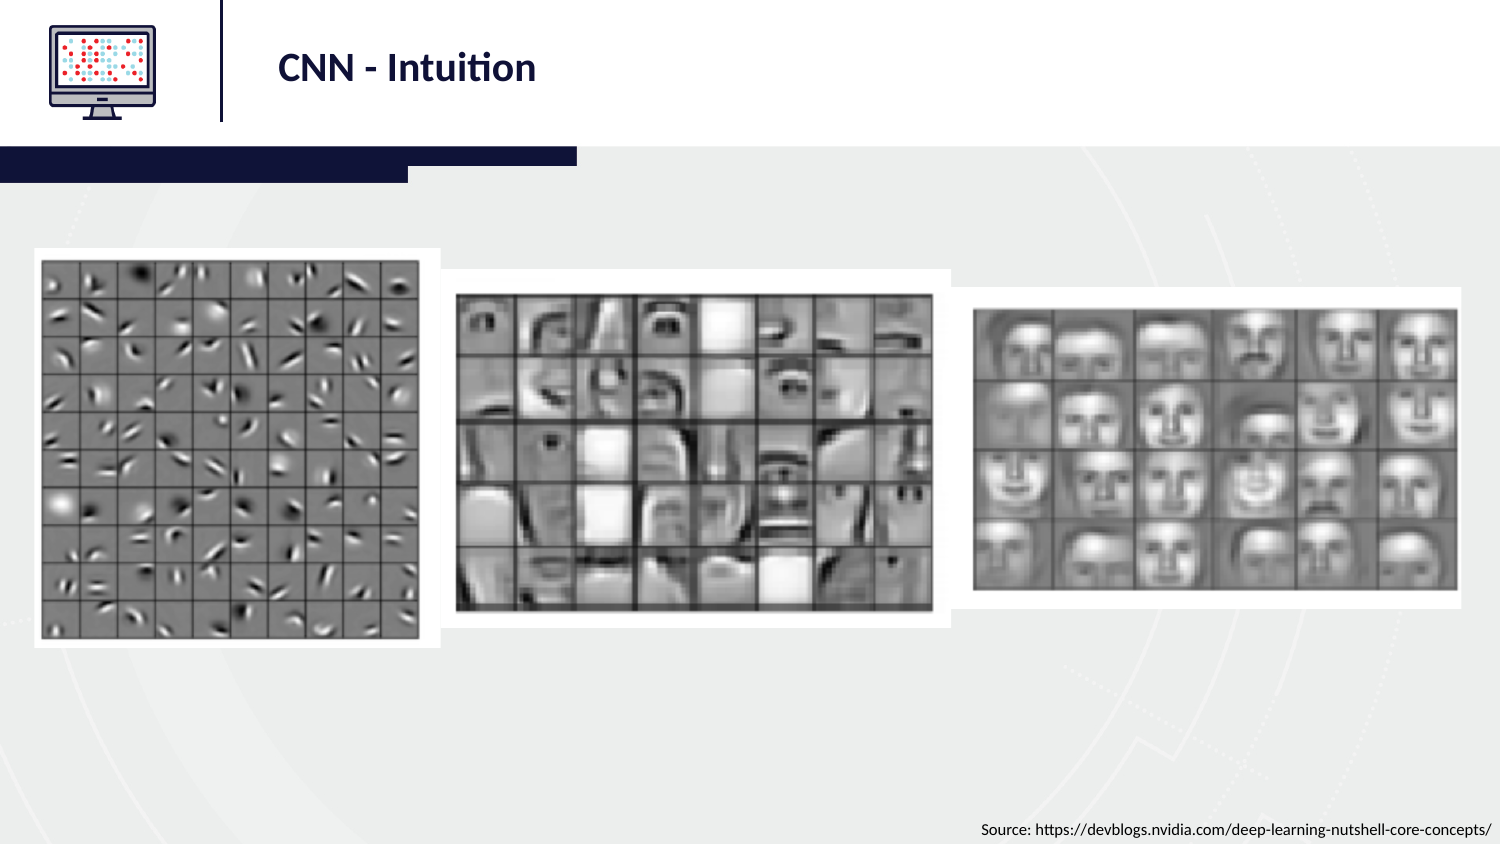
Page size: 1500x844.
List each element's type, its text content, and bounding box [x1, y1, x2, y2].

list CNN - Intuition [263, 32, 1404, 106]
text_box Source: https://devblogs.nvidia.com/deep-learning-nutshell-core-concepts/ [966, 811, 1500, 844]
picture [0, 0, 1500, 844]
